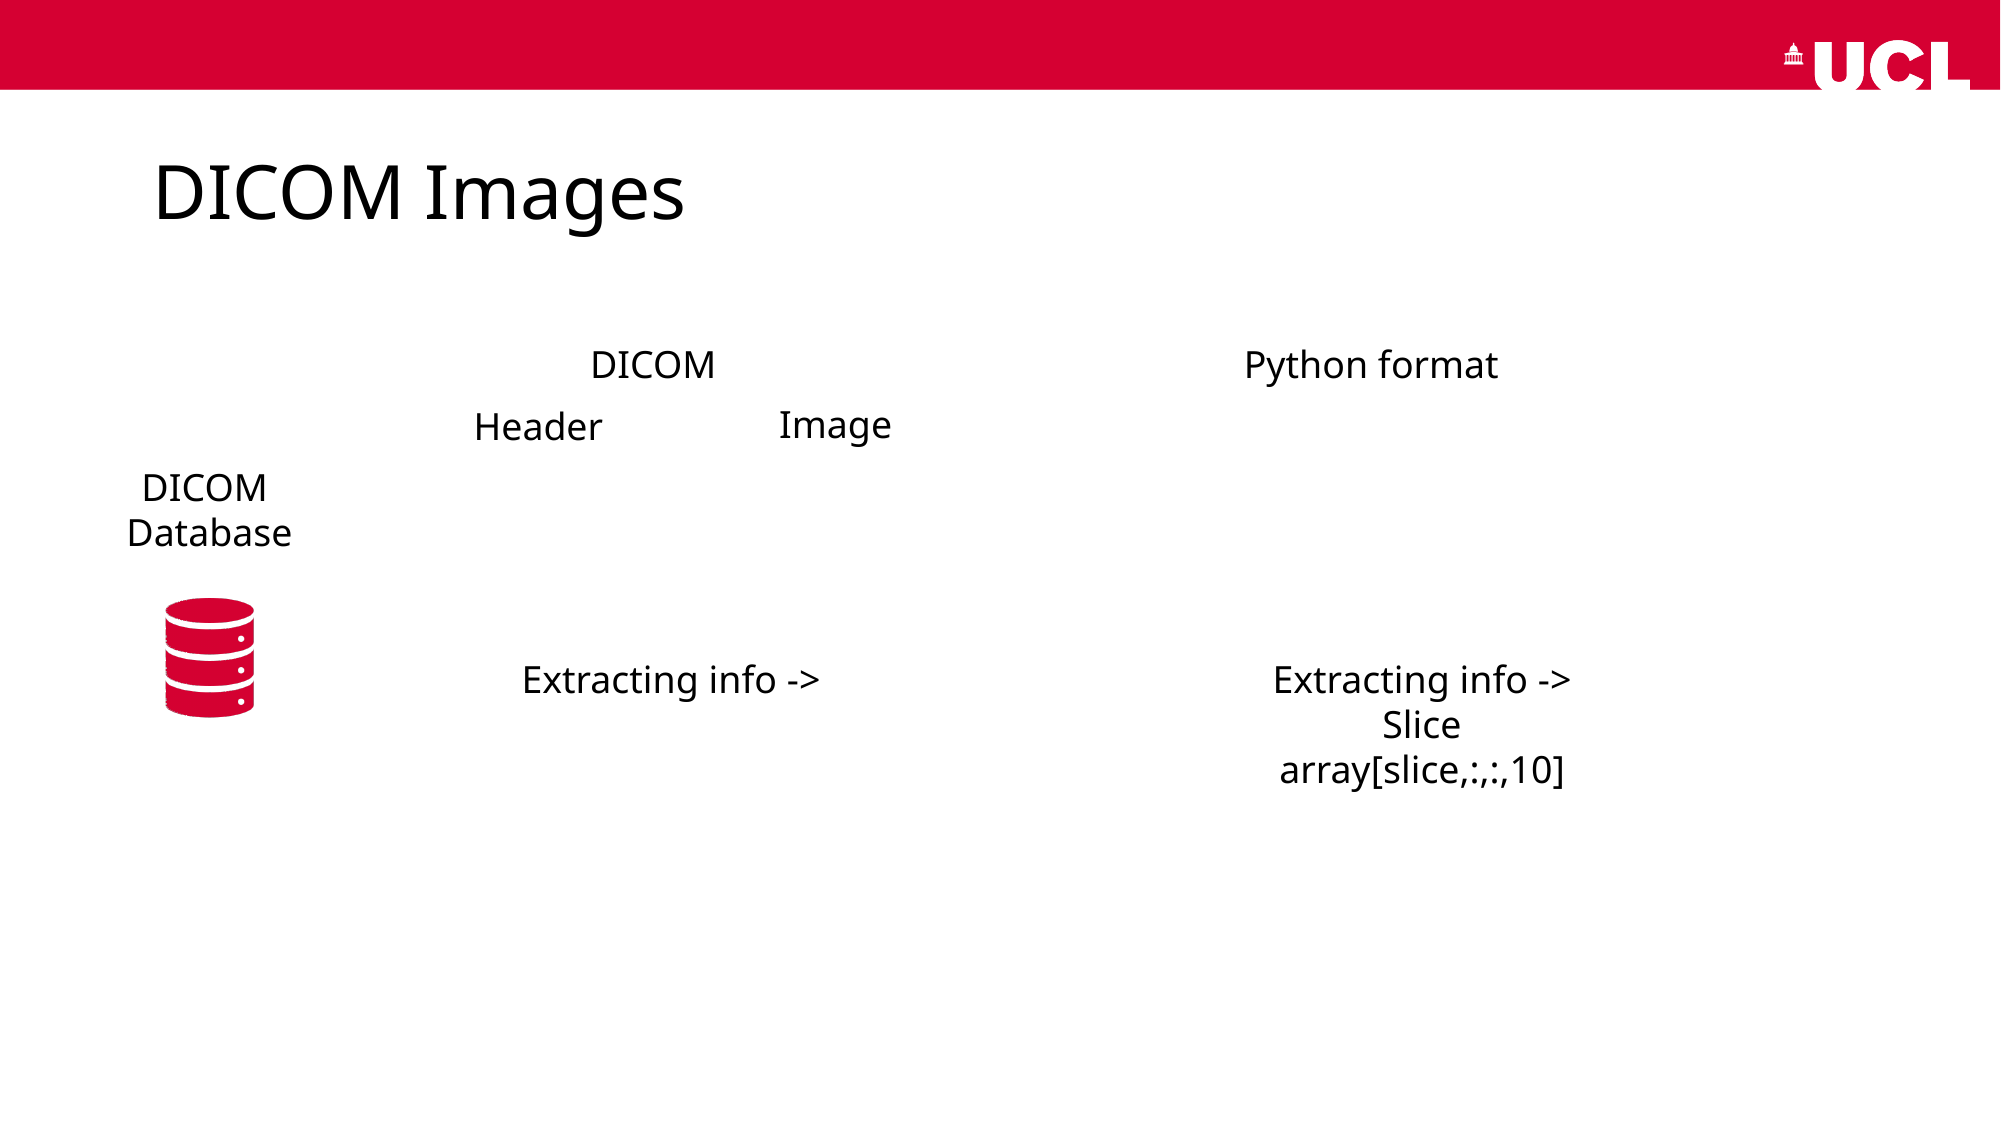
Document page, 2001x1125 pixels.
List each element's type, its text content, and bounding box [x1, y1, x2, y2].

title DICOM Images [137, 118, 1863, 271]
picture [134, 582, 285, 733]
text_box Python format [1207, 333, 1536, 394]
text_box DICOM Database [45, 456, 374, 562]
text_box Header [374, 395, 703, 456]
picture [0, 0, 2001, 90]
text_box DICOM [493, 333, 823, 394]
text_box Extracting info -> Slice array[slice,:,:,10] [1257, 648, 1587, 799]
text_box Extracting info -> [506, 648, 836, 709]
text_box Image [671, 393, 1000, 454]
